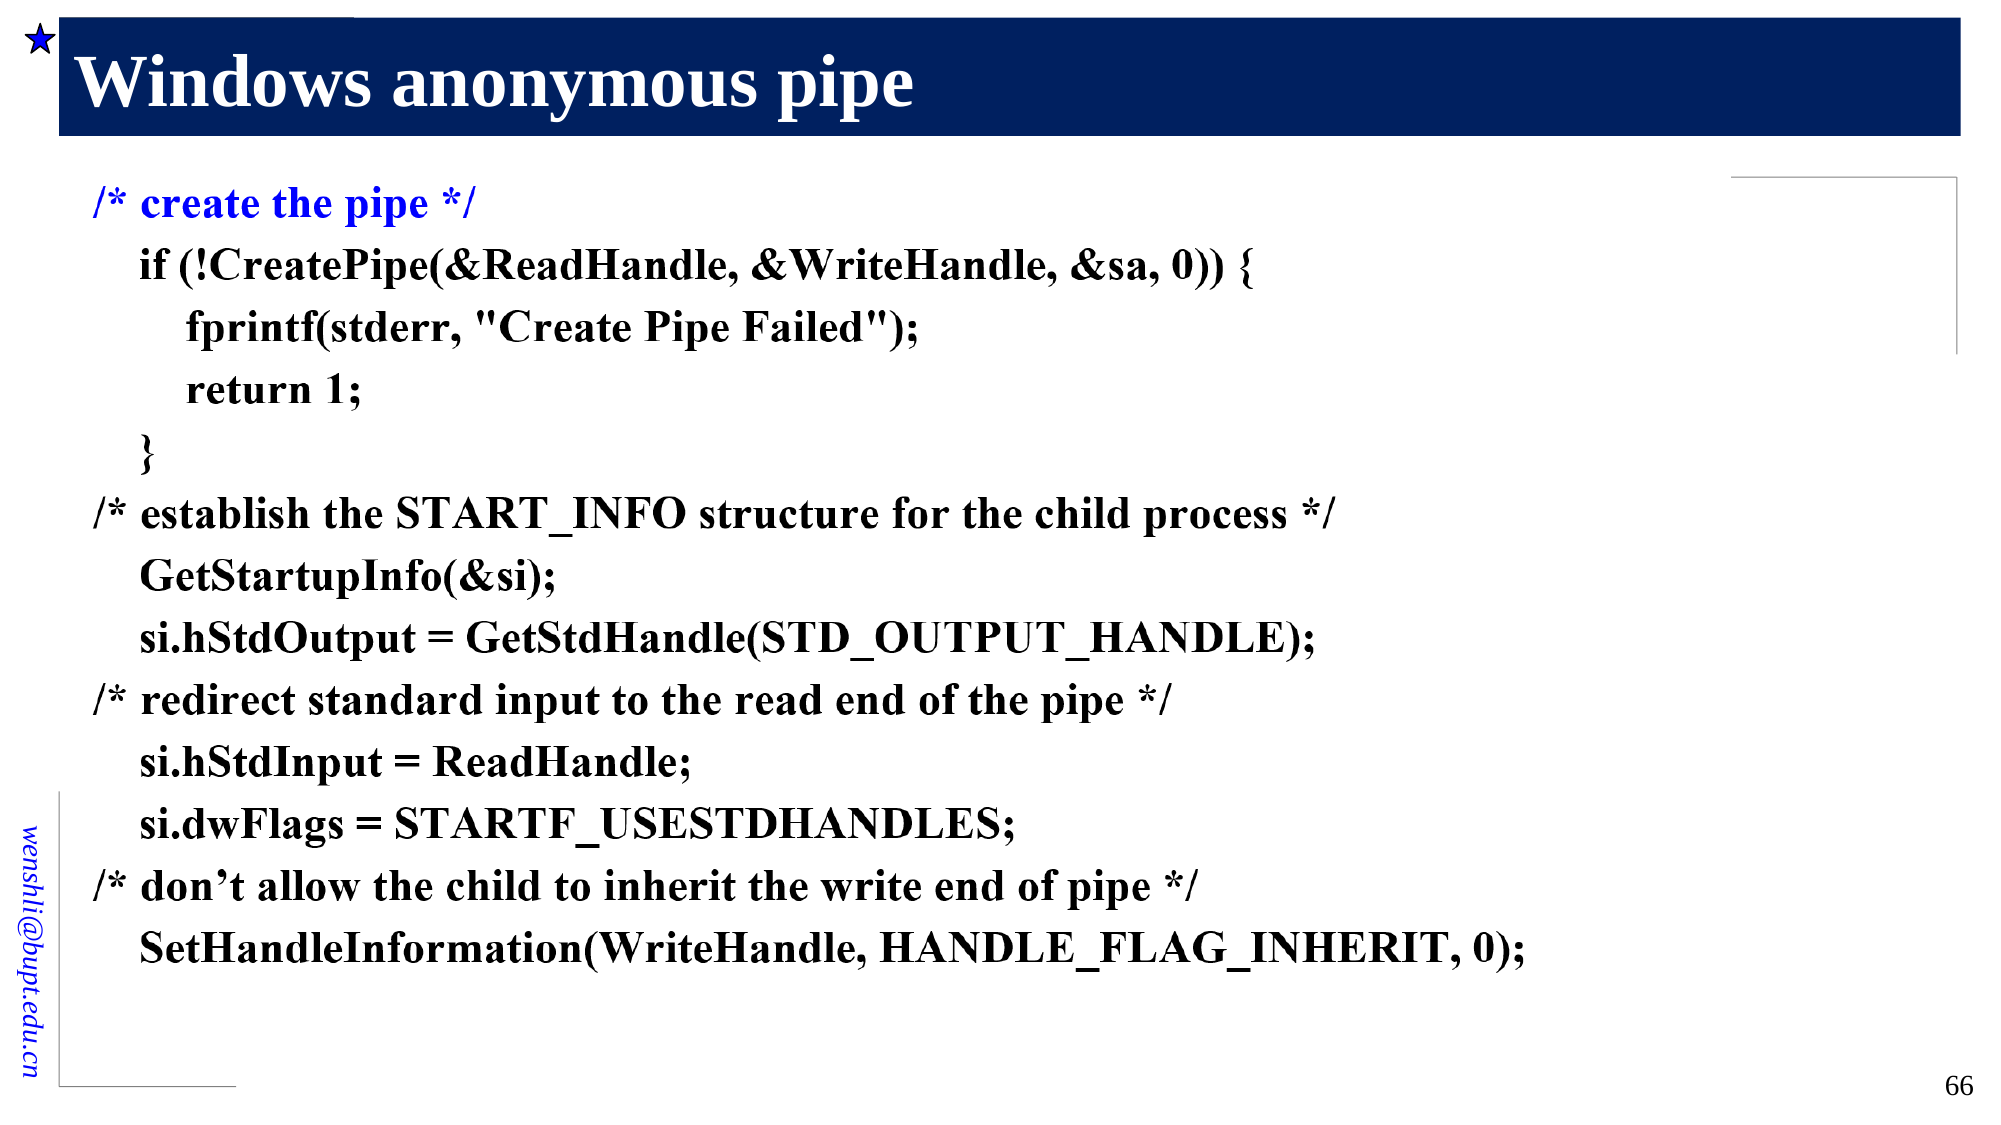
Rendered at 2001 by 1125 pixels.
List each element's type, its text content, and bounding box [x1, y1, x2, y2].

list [79, 170, 1732, 987]
slide_number 66 [1822, 1058, 1990, 1113]
title Windows anonymous pipe [58, 17, 1961, 137]
